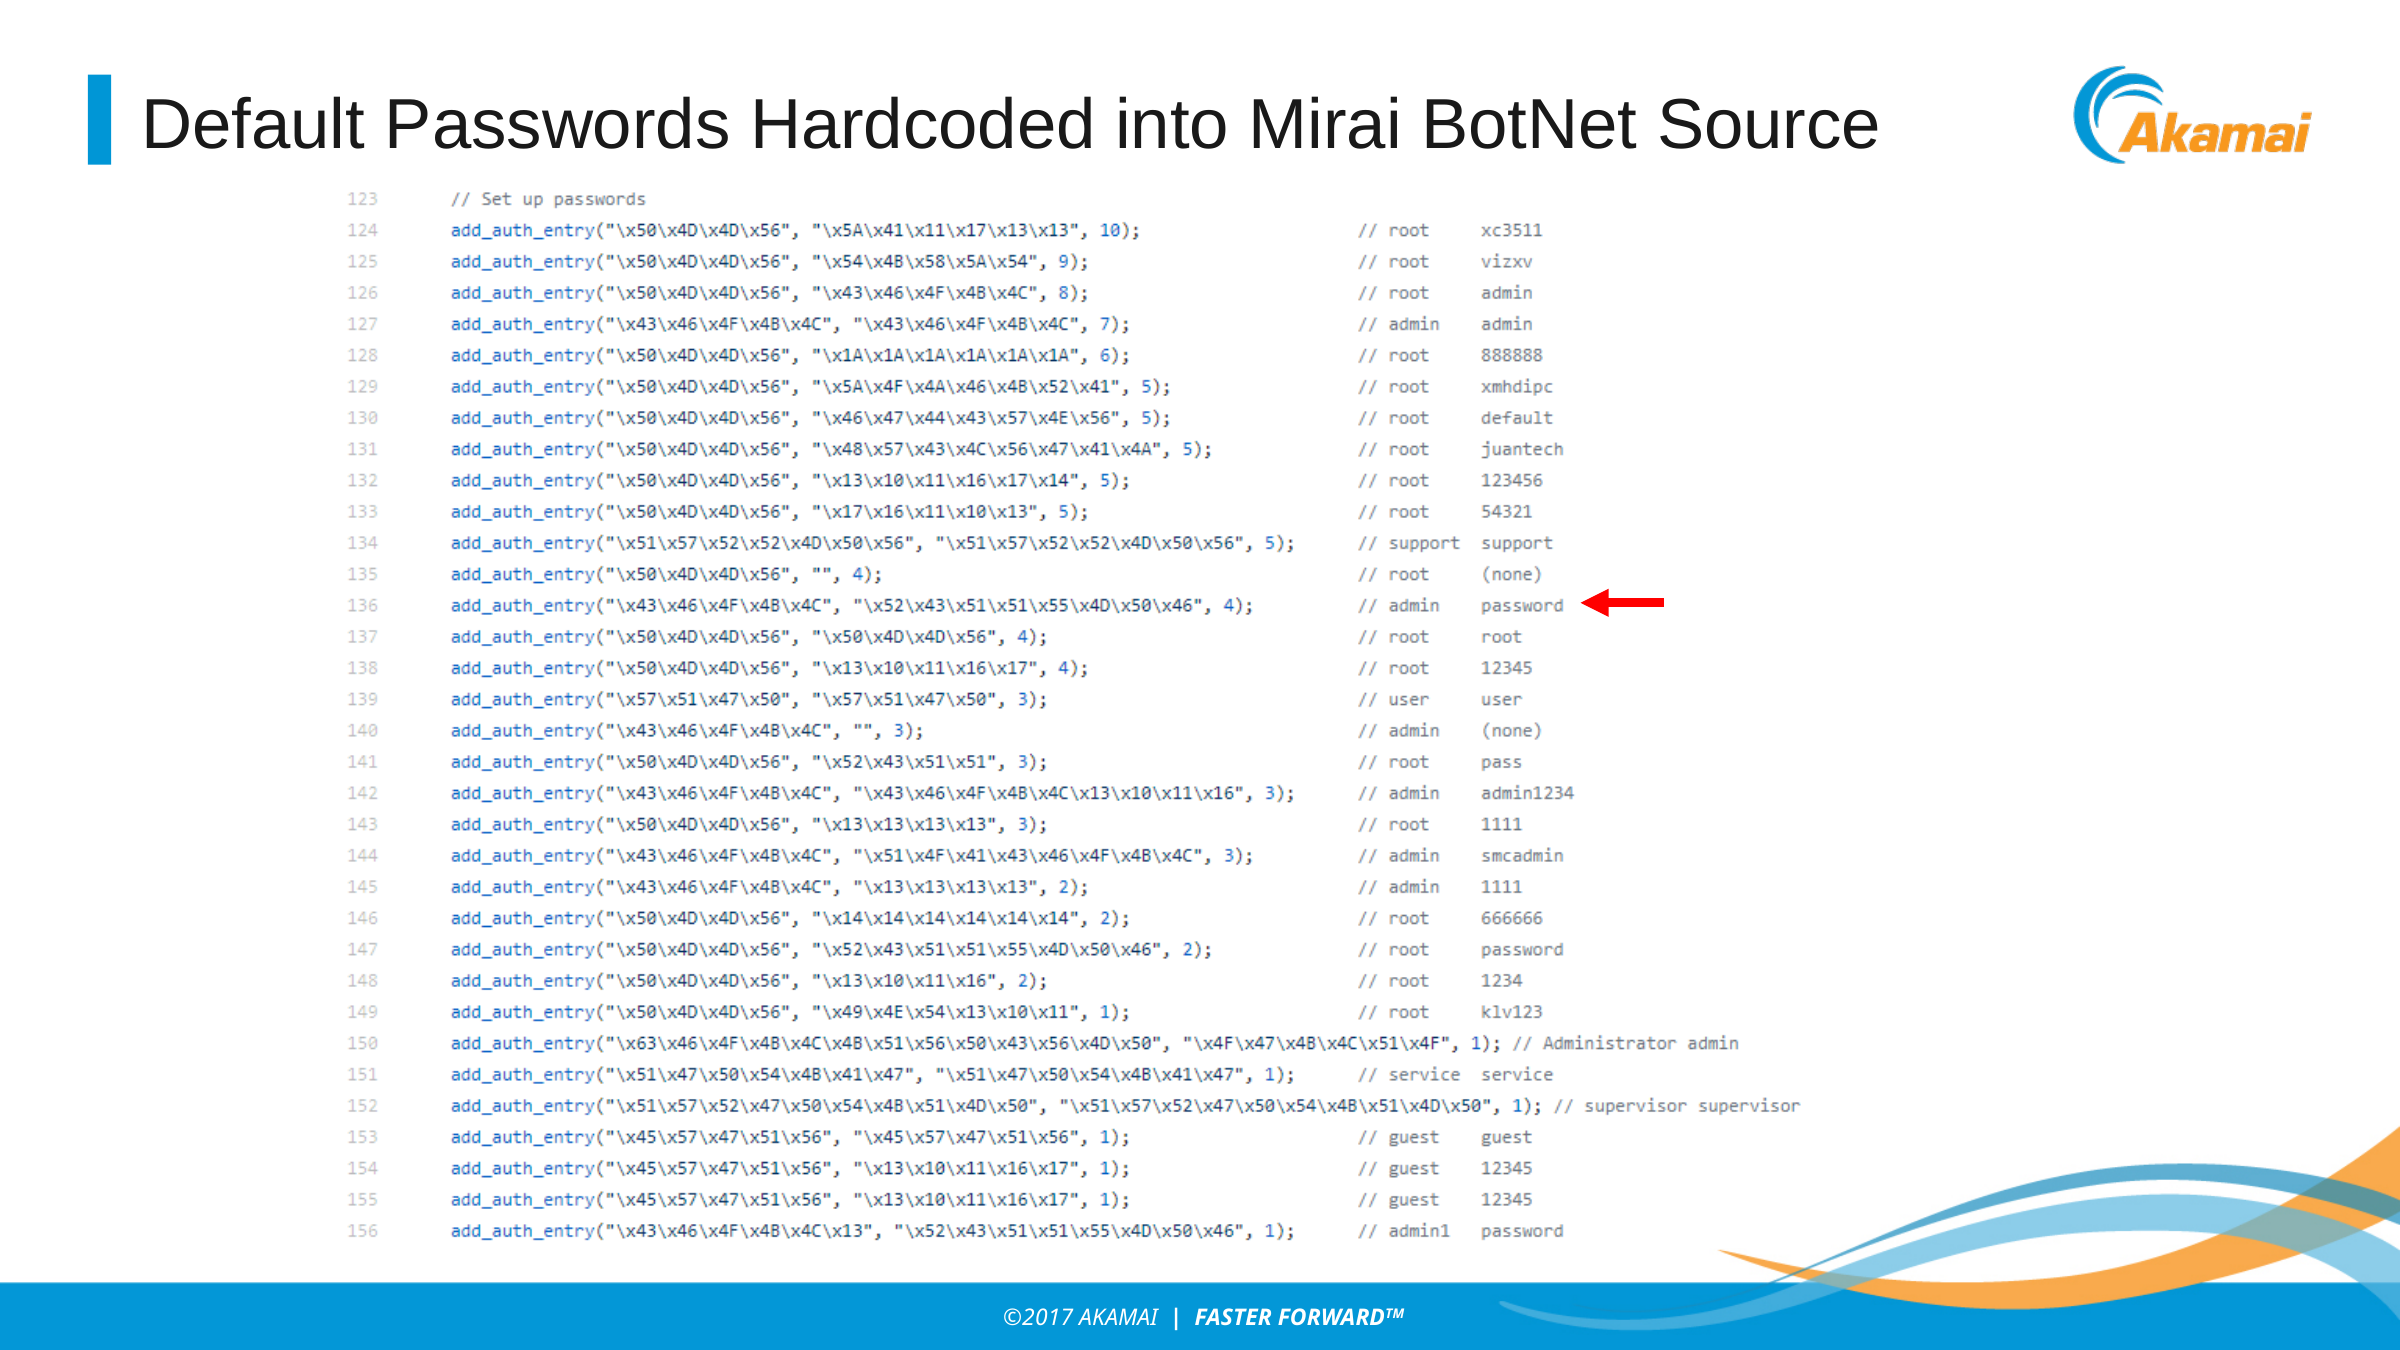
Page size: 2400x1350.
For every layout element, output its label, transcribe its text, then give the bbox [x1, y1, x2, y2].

title Default Passwords Hardcoded into Mirai BotNet Source [119, 74, 2052, 166]
picture [0, 4, 2400, 1329]
